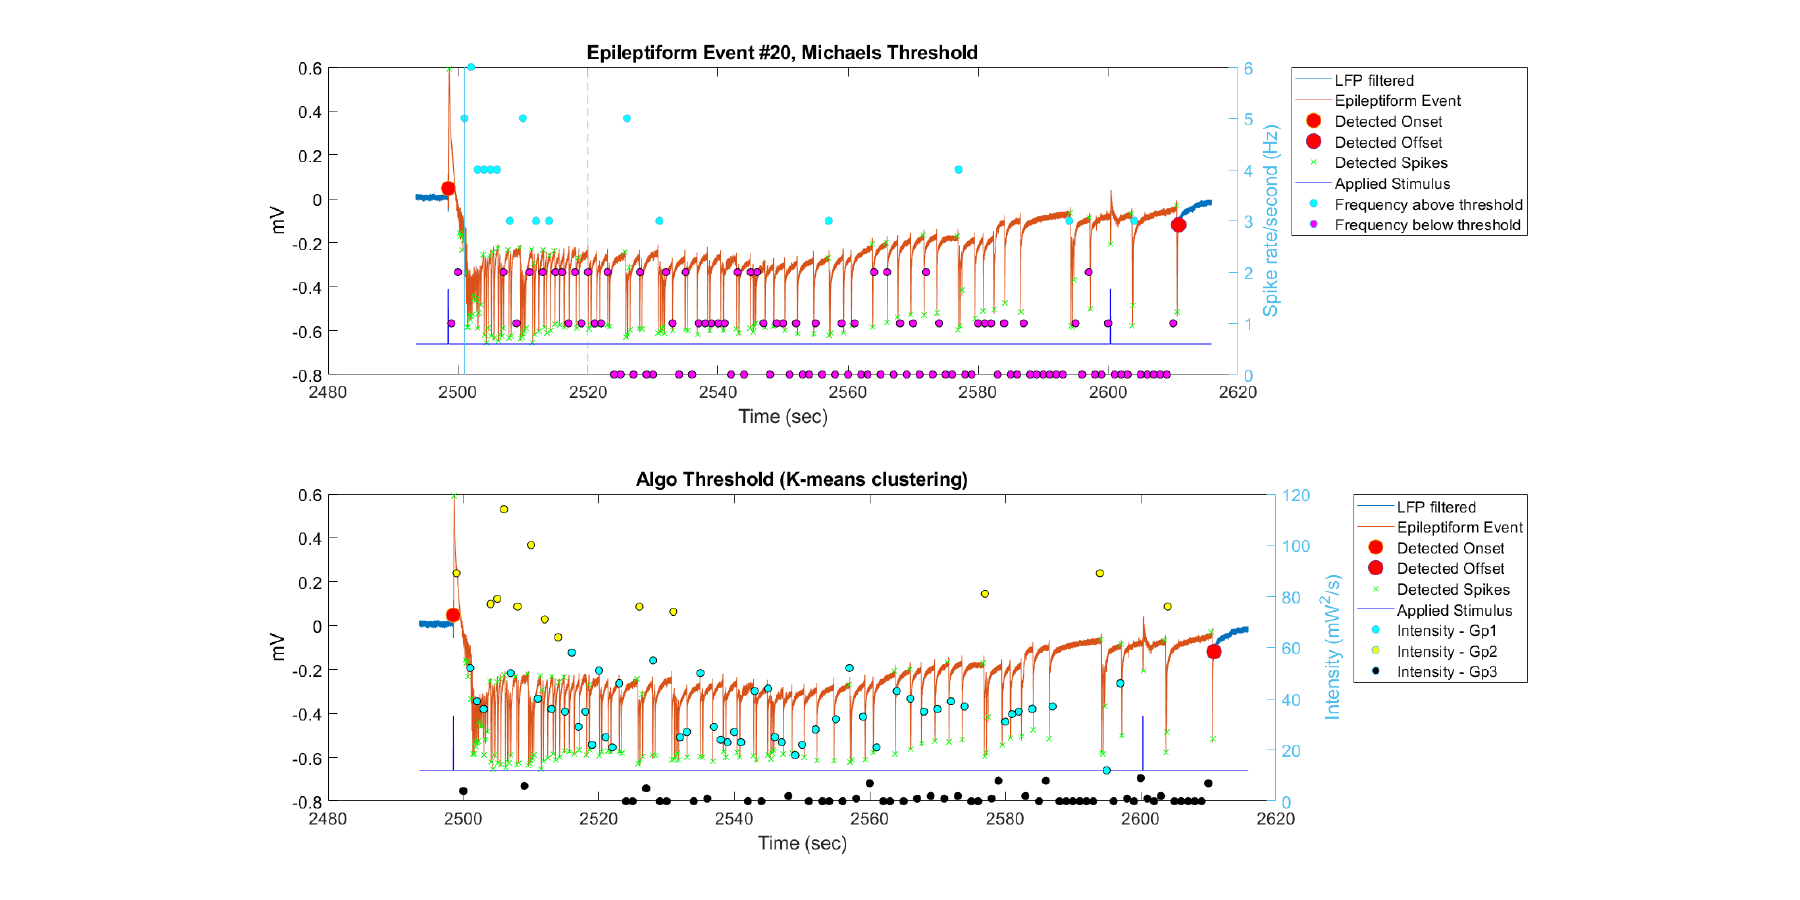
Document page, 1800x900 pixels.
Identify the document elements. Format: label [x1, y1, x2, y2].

picture [126, 0, 1674, 900]
